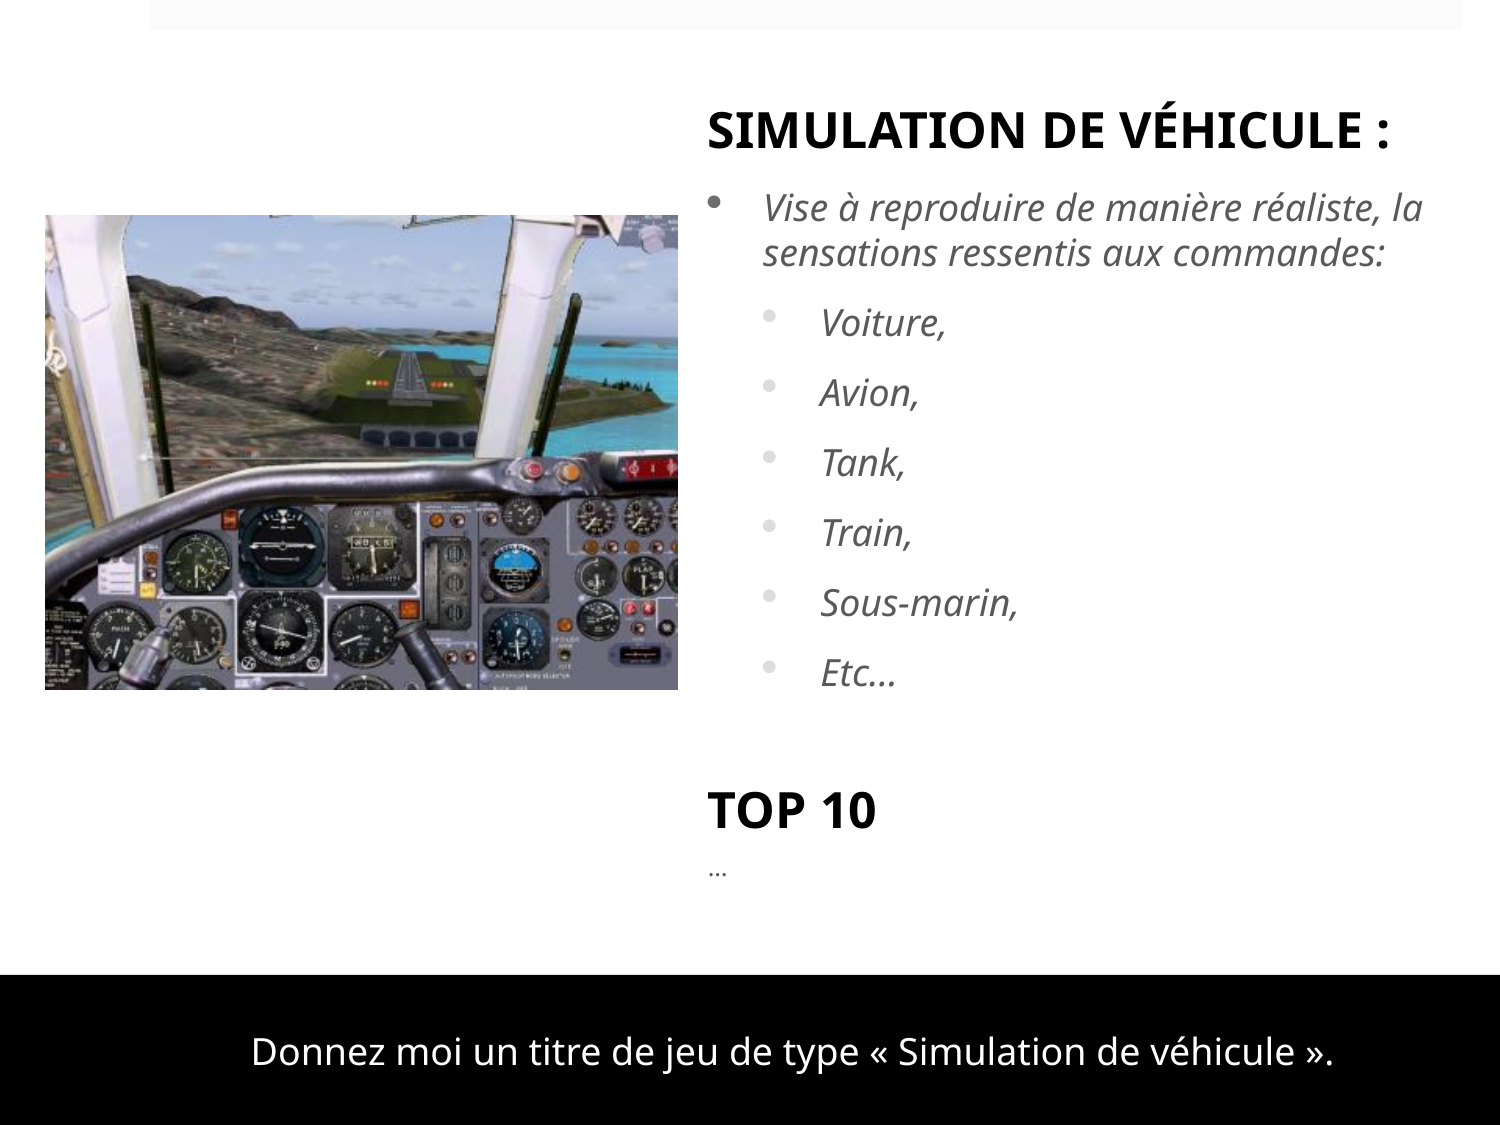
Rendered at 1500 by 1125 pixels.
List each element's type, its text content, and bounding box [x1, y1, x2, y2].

text_box Donnez moi un titre de jeu de type « Simulation de véhicule ». [0, 974, 1500, 1125]
picture [44, 214, 679, 690]
text_box SIMULATION DE VÉHICULE : Vise à reproduire de manière réaliste, la sensations ressentis aux commandes: Voiture, Avion, Tank, Train, Sous-marin, Etc… TOP 10 … 648 [635, 91, 1483, 974]
